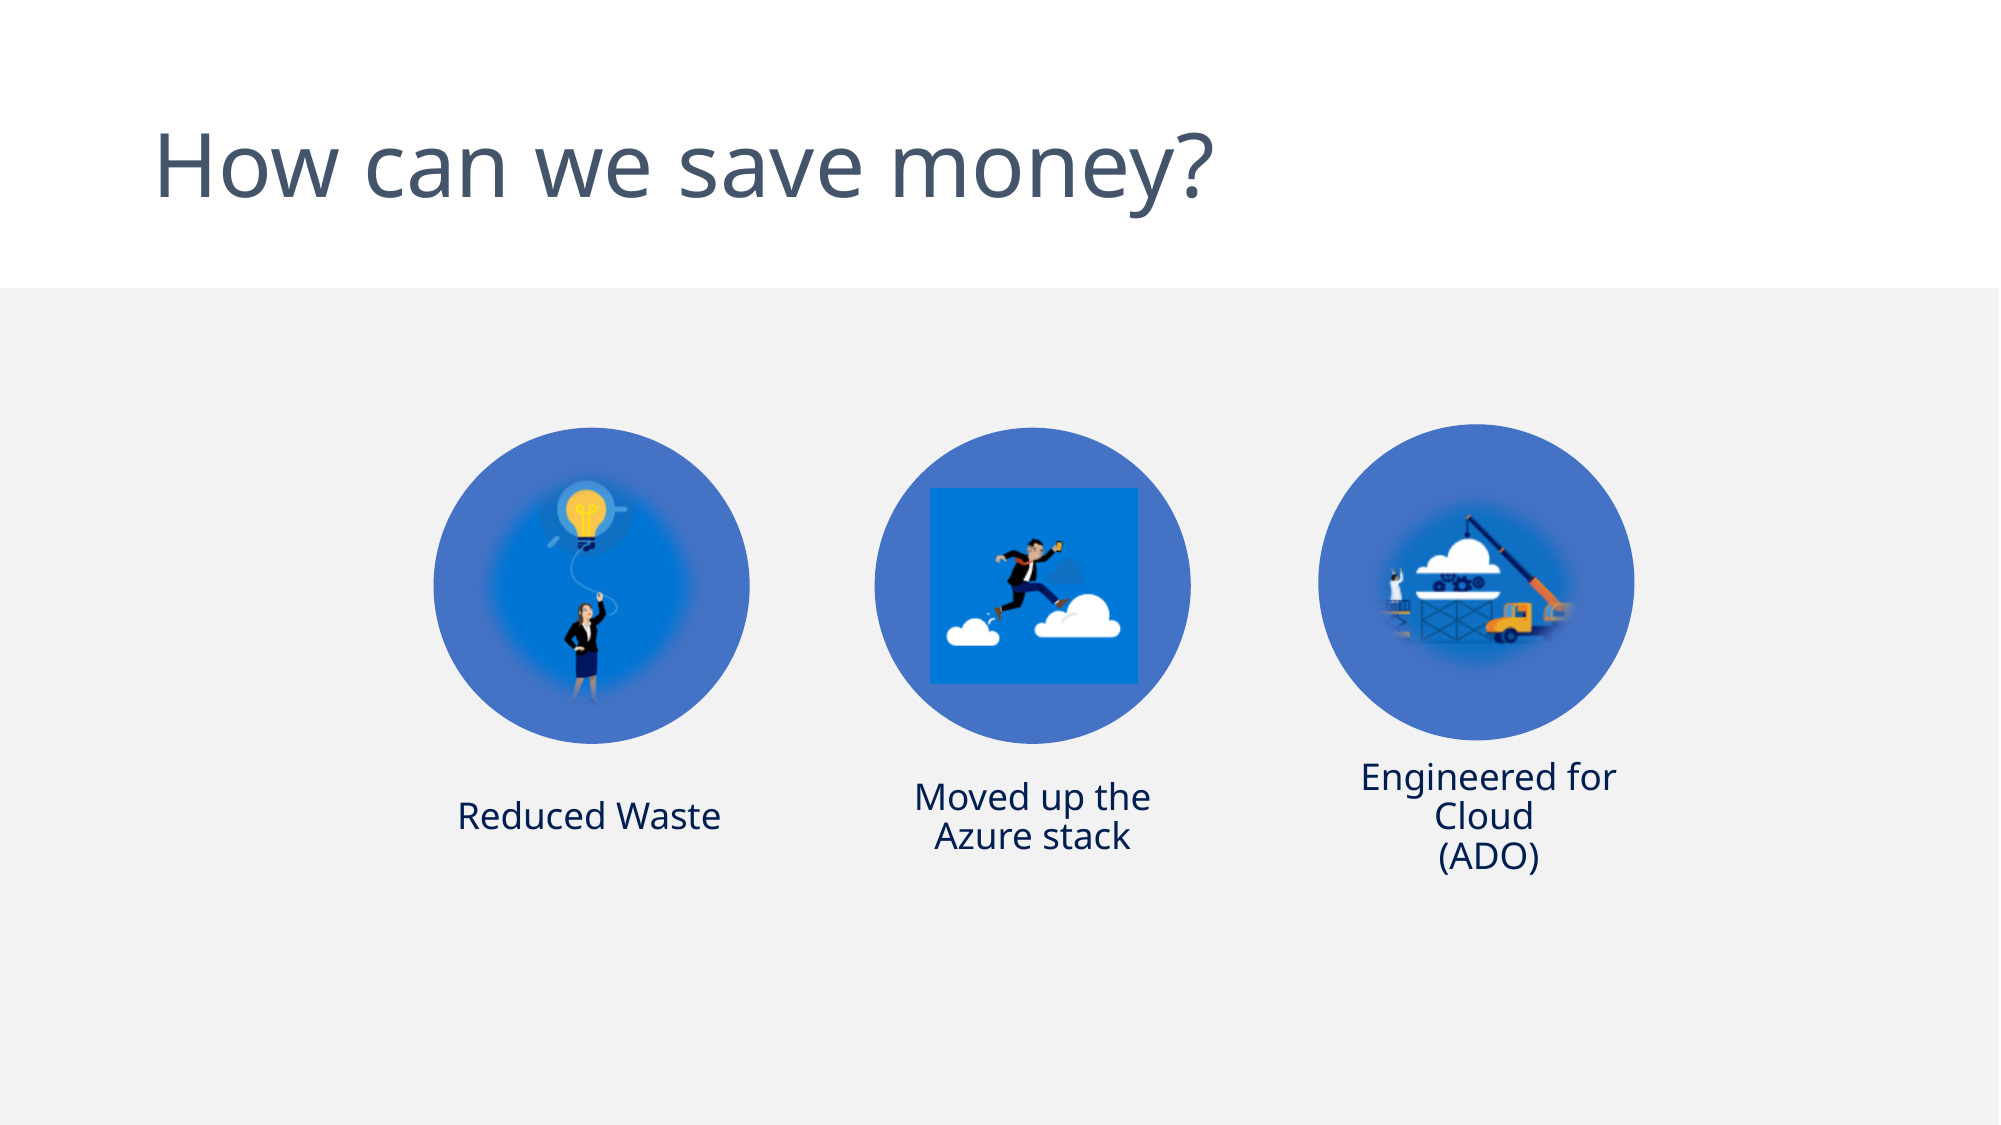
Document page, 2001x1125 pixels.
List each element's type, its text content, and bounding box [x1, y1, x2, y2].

picture [1362, 484, 1591, 684]
text_box [708, 478, 750, 693]
text_box [874, 427, 1191, 744]
text_box [496, 712, 687, 744]
text_box [497, 427, 686, 459]
text_box [1318, 424, 1635, 734]
title How can we save money? [137, 59, 1863, 278]
text_box Reduced Waste [418, 777, 761, 858]
text_box [433, 484, 470, 687]
picture [470, 459, 708, 712]
text_box Engineered for Cloud (ADO) [1278, 734, 1700, 901]
picture [930, 488, 1138, 684]
text_box Moved up the Azure stack [877, 754, 1188, 882]
text_box [0, 288, 1999, 1125]
